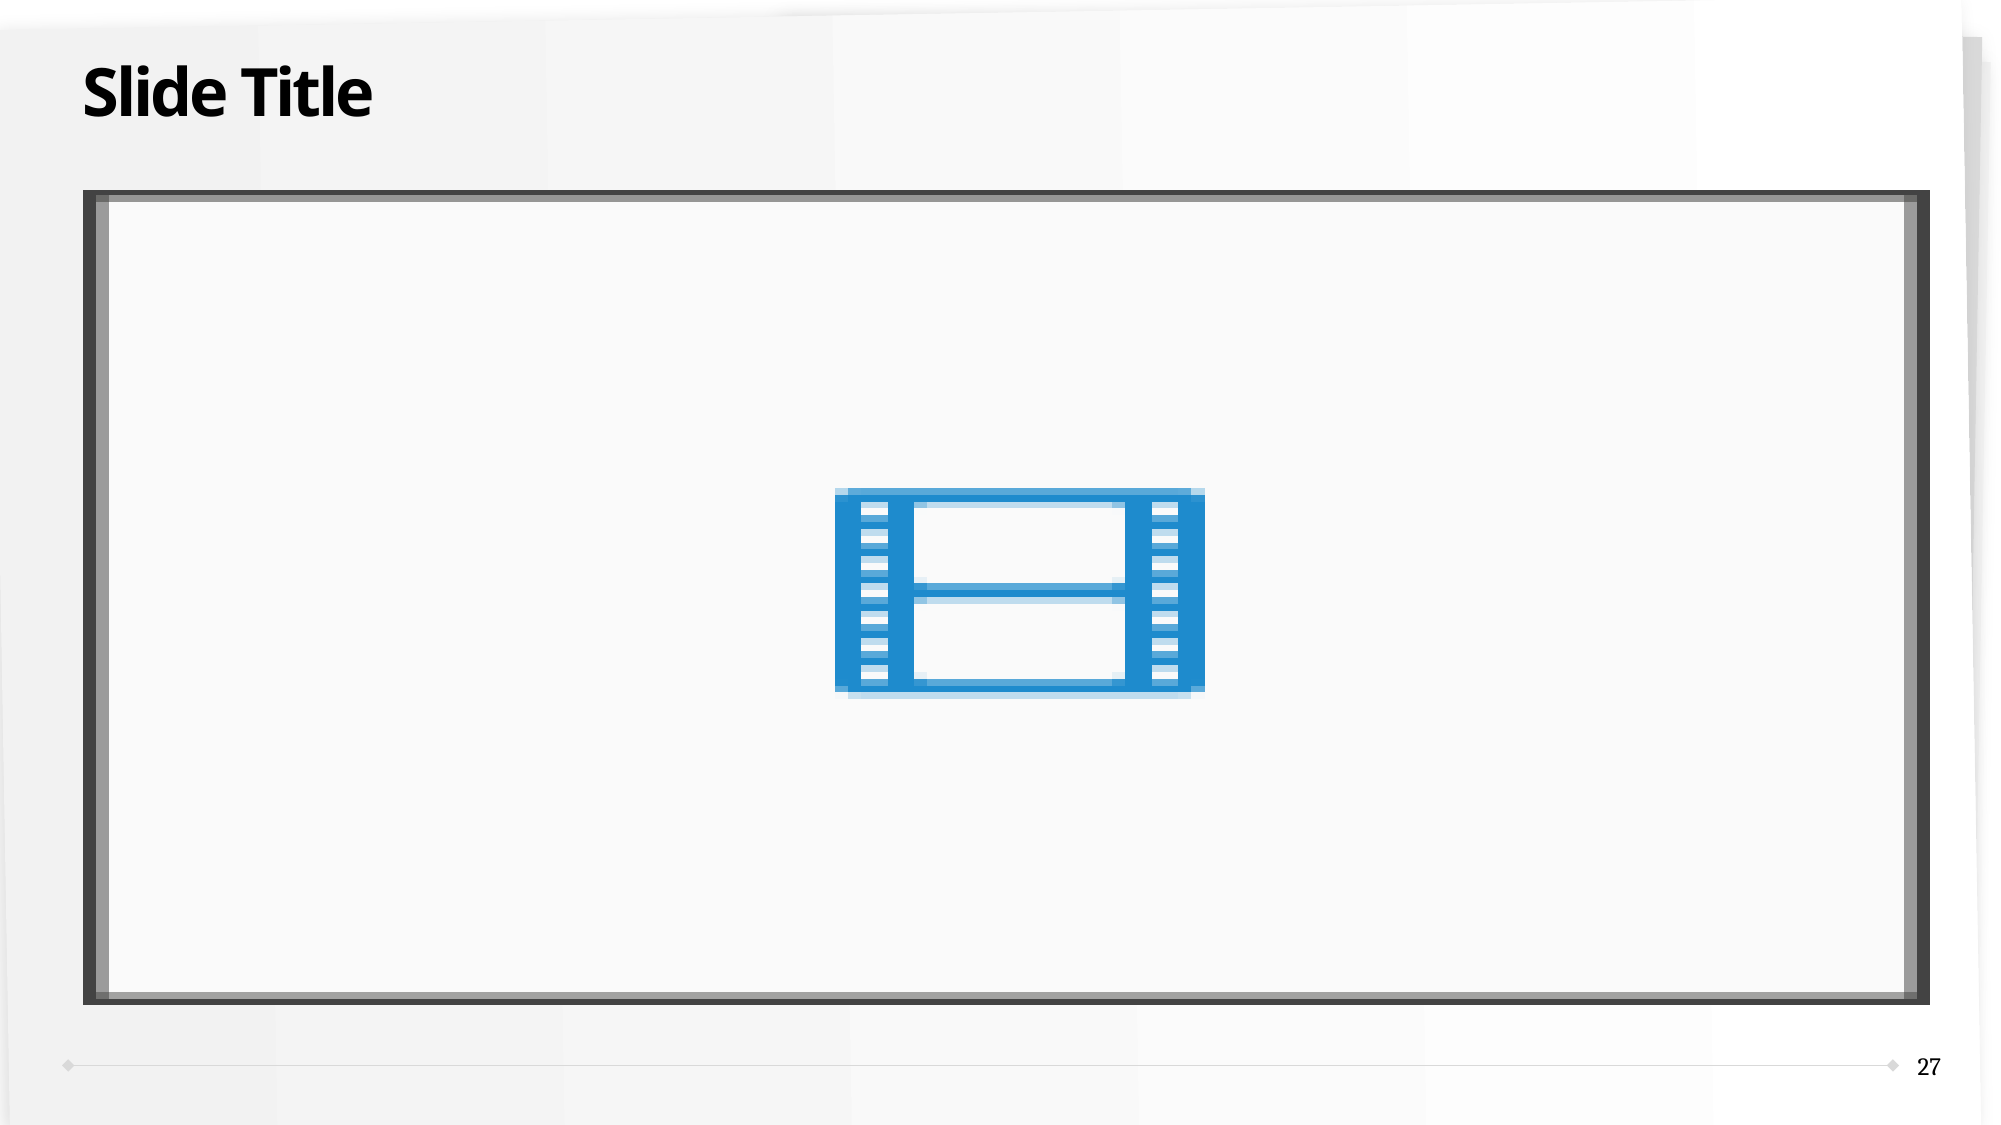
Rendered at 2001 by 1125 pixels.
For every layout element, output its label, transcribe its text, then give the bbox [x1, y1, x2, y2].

title Slide Title [82, 59, 1932, 130]
slide_number 27 [1882, 1035, 1942, 1095]
